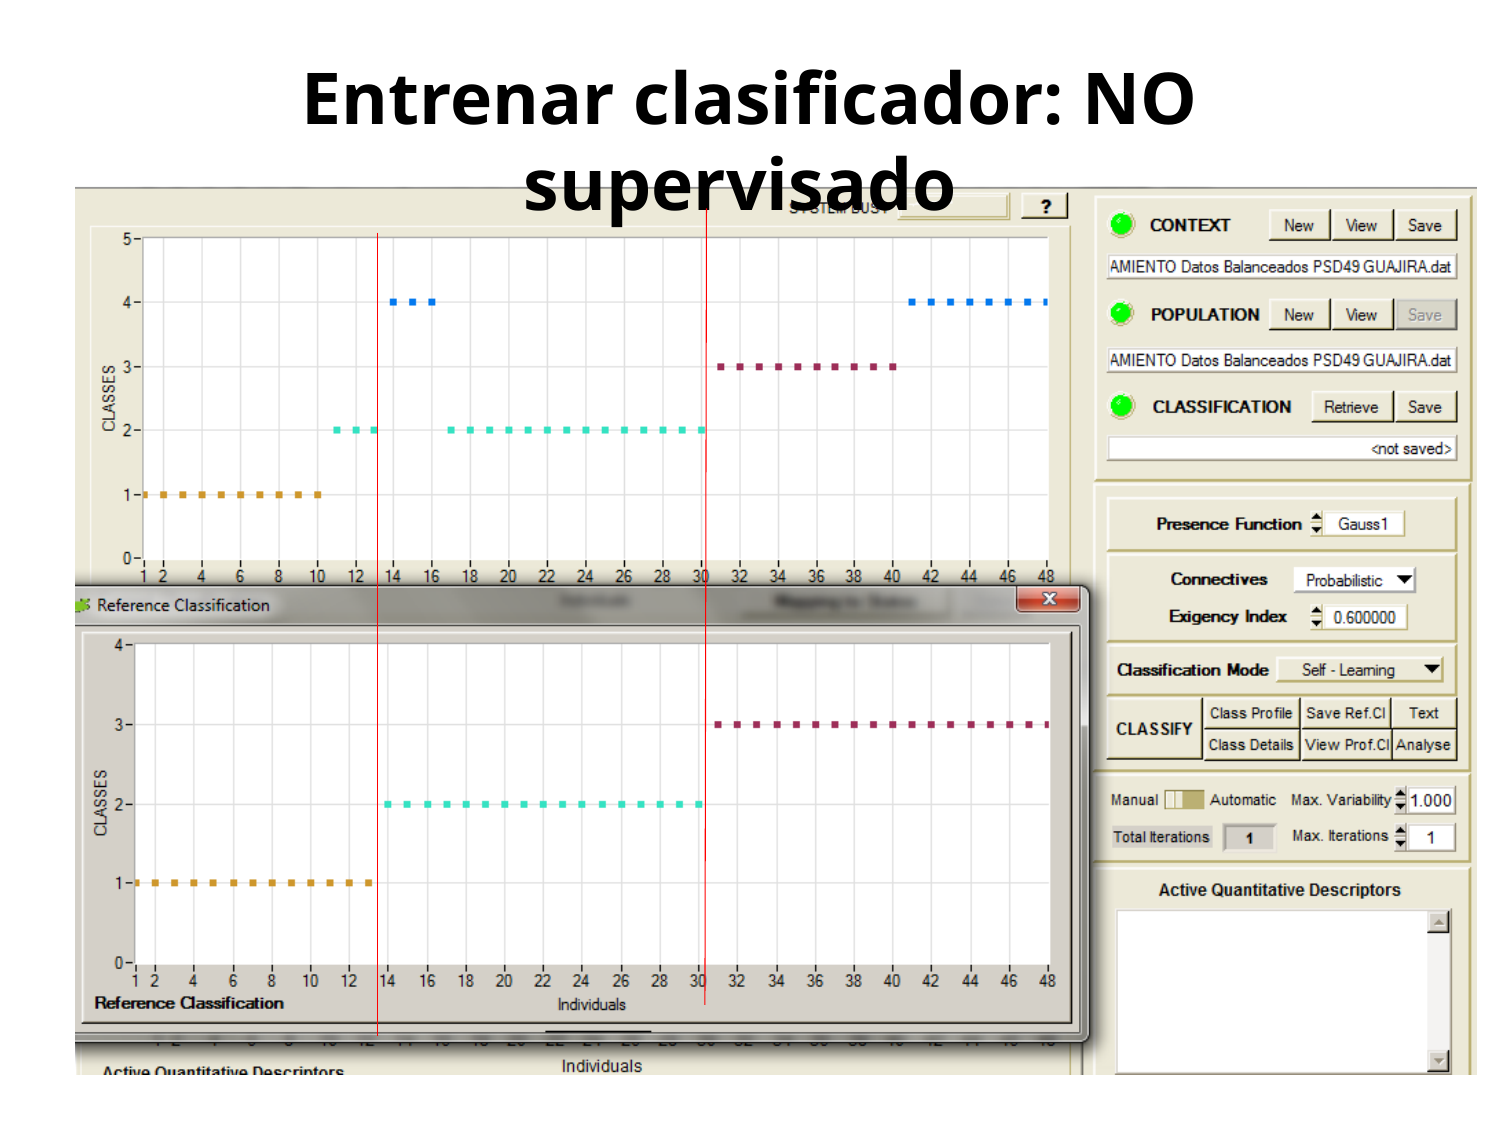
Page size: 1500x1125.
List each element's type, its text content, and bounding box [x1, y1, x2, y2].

picture [74, 186, 1477, 1075]
text_box Entrenar clasificador: NO supervisado [74, 45, 1425, 186]
